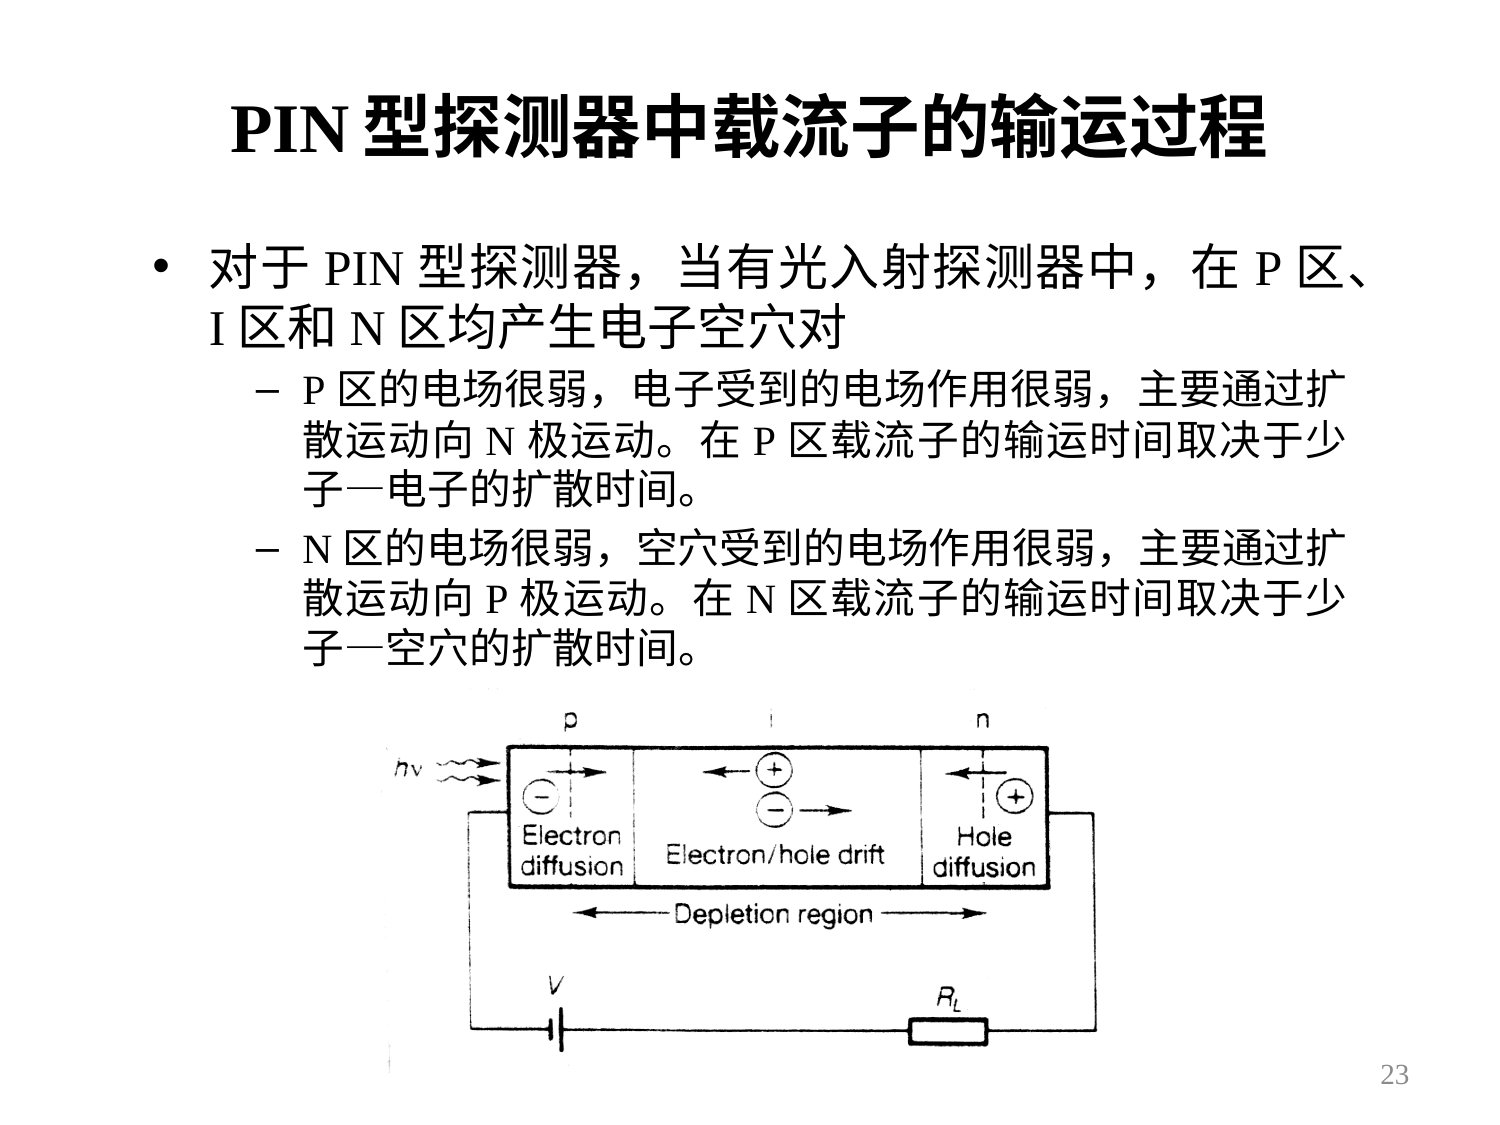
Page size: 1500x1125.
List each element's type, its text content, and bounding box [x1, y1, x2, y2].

picture [380, 688, 1119, 1076]
title PIN型探测器中载流子的输运过程 [75, 75, 1425, 175]
list 对于PIN型探测器，当有光入射探测器中，在P区、I区和N区均产生电子空穴对 P区的电场很弱，电子受到的电场作用很弱，主要通过扩散运动向N极运动。在P区载流子的输运时间取决于少子—电子的扩散时间。 N区的电场很弱，空穴受到的电场作用很弱，主要通过扩散运动向P极运动。在N区载流子的输运时间取决于少子—空穴的扩散时间。 [137, 227, 1363, 1038]
slide_number 23 [1074, 1042, 1425, 1103]
